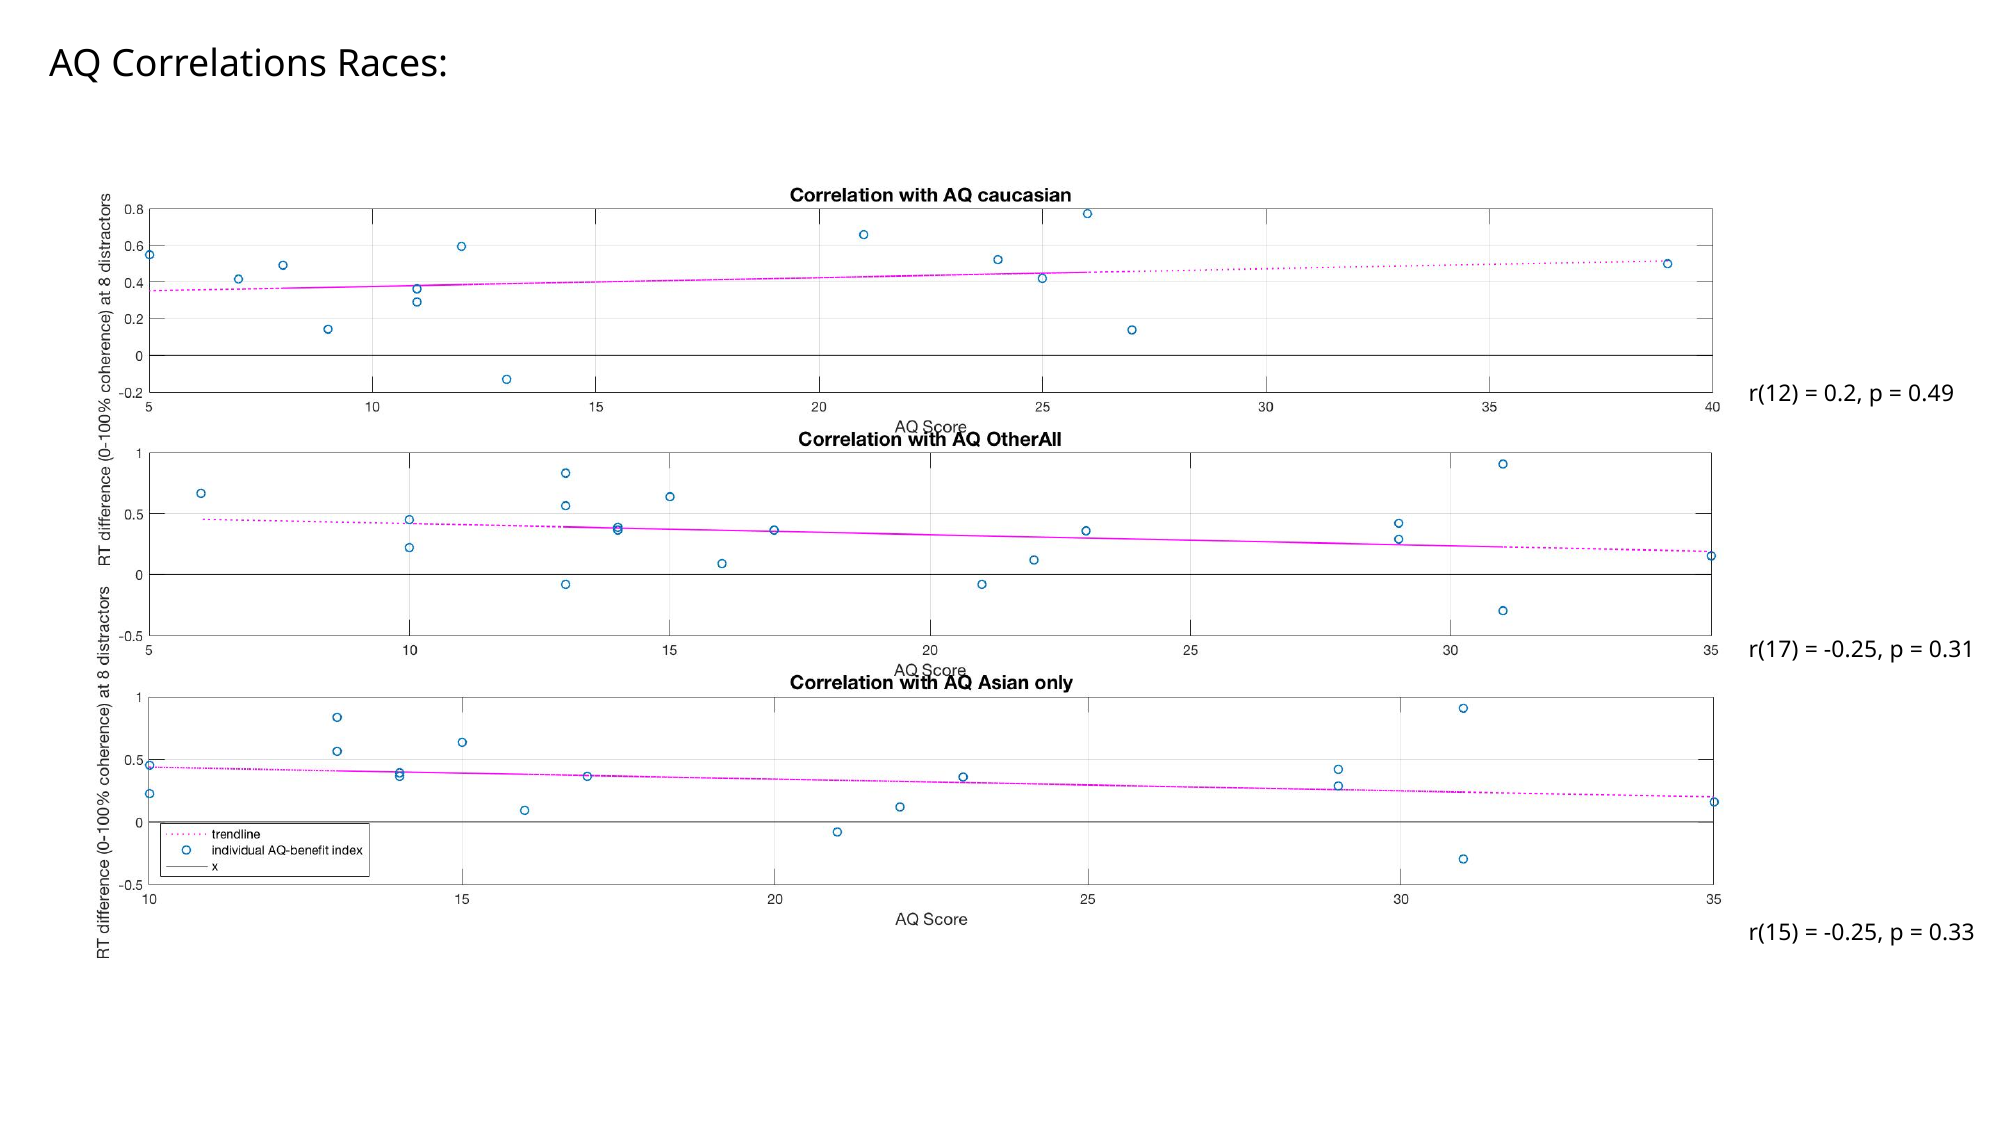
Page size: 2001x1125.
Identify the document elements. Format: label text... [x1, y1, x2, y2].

text_box r(15) = -0.25, p = 0.33 [1733, 910, 1991, 981]
picture [0, 147, 1891, 962]
text_box r(12) = 0.2, p = 0.49 [1891, 371, 1970, 414]
text_box AQ Correlations Races: [34, 31, 464, 92]
text_box r(17) = -0.25, p = 0.31 [1891, 627, 1991, 697]
